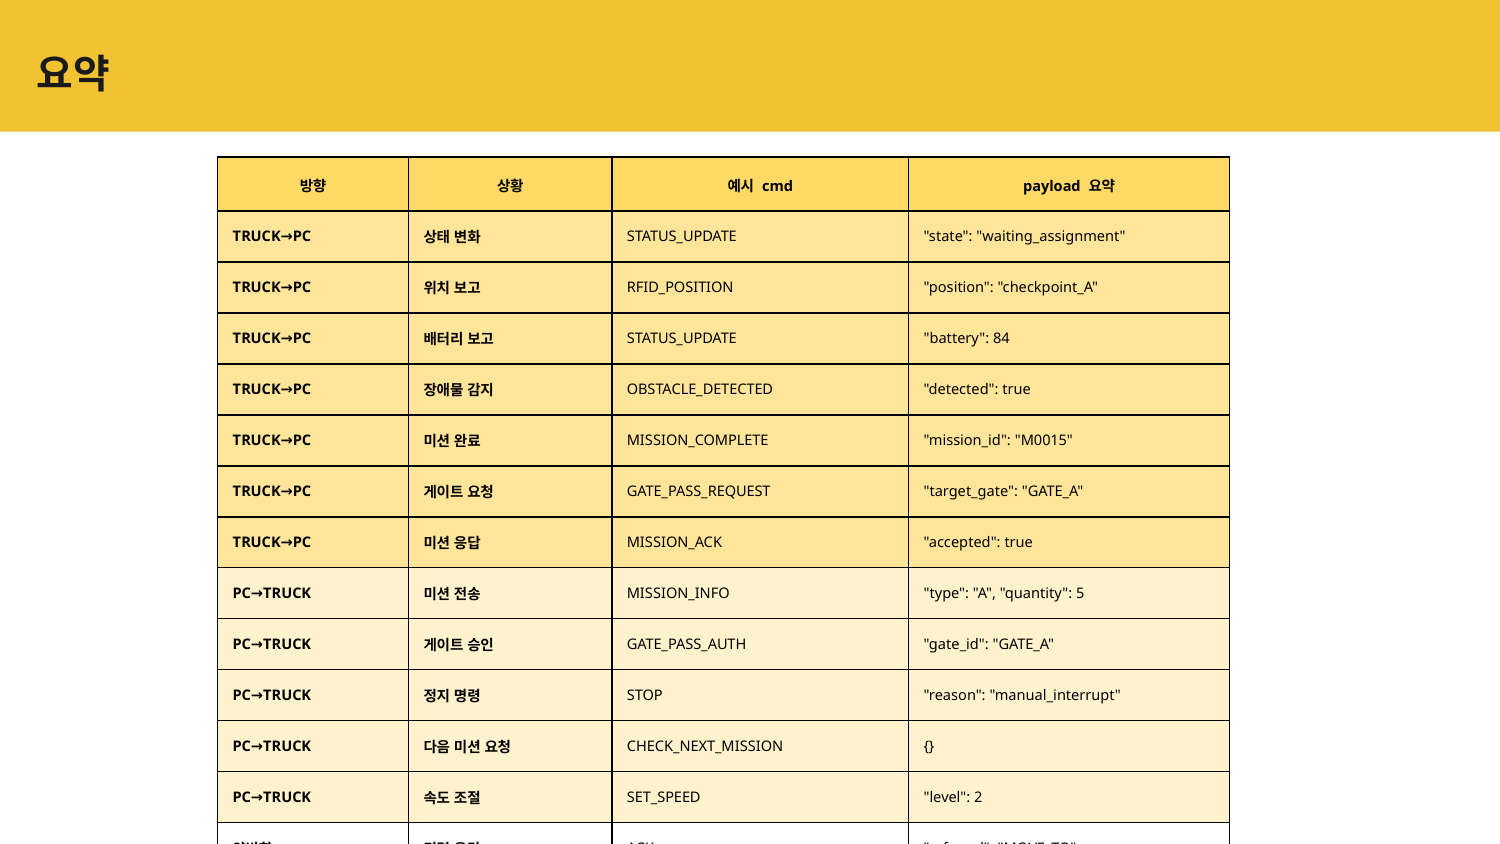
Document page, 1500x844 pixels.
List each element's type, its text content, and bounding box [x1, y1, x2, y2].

table_cell "accepted": true [909, 518, 1229, 567]
table_cell STATUS_UPDATE [613, 212, 908, 261]
table_cell 장애물 감지 [409, 365, 611, 414]
table_cell GATE_PASS_AUTH [613, 619, 908, 669]
table_header 예시 cmd [613, 158, 908, 210]
table_cell "type": "A", "quantity": 5 [909, 568, 1229, 618]
table_cell TRUCK→PC [218, 416, 408, 465]
table_cell 게이트 요청 [409, 467, 611, 516]
table_cell TRUCK→PC [218, 314, 408, 363]
table_header 상황 [409, 158, 611, 210]
table_cell 미션 응답 [409, 518, 611, 567]
table_cell OBSTACLE_DETECTED [613, 365, 908, 414]
table_cell SET_SPEED [613, 772, 908, 822]
table_cell MISSION_COMPLETE [613, 416, 908, 465]
table_cell TRUCK→PC [218, 365, 408, 414]
table_cell PC→TRUCK [218, 619, 408, 669]
table_cell "ref_cmd": "MOVE_TO" [909, 823, 1229, 844]
table_header payload 요약 [909, 158, 1229, 210]
table_header 방향 [218, 158, 408, 210]
table_cell TRUCK→PC [218, 263, 408, 312]
table_cell PC→TRUCK [218, 721, 408, 771]
table_cell PC→TRUCK [218, 568, 408, 618]
table_cell ACK [613, 823, 908, 844]
table_cell PC→TRUCK [218, 772, 408, 822]
table_cell 게이트 승인 [409, 619, 611, 669]
table_cell 위치 보고 [409, 263, 611, 312]
table_cell 명령 응답 [409, 823, 611, 844]
table_cell TRUCK→PC [218, 467, 408, 516]
table_cell 양방향 [218, 823, 408, 844]
table_cell "reason": "manual_interrupt" [909, 670, 1229, 720]
table_cell CHECK_NEXT_MISSION [613, 721, 908, 771]
title 요약 [21, 27, 1284, 116]
table_cell "battery": 84 [909, 314, 1229, 363]
table_cell 미션 전송 [409, 568, 611, 618]
table_cell TRUCK→PC [218, 518, 408, 567]
table_cell "detected": true [909, 365, 1229, 414]
table_cell "state": "waiting_assignment" [909, 212, 1229, 261]
table_cell STOP [613, 670, 908, 720]
table_cell PC→TRUCK [218, 670, 408, 720]
table_cell STATUS_UPDATE [613, 314, 908, 363]
table_cell "target_gate": "GATE_A" [909, 467, 1229, 516]
table_cell MISSION_ACK [613, 518, 908, 567]
table_cell "mission_id": "M0015" [909, 416, 1229, 465]
table_cell MISSION_INFO [613, 568, 908, 618]
table_cell 배터리 보고 [409, 314, 611, 363]
table_cell "level": 2 [909, 772, 1229, 822]
table_cell 다음 미션 요청 [409, 721, 611, 771]
table_cell 정지 명령 [409, 670, 611, 720]
table_cell "position": "checkpoint_A" [909, 263, 1229, 312]
table_cell GATE_PASS_REQUEST [613, 467, 908, 516]
table_cell TRUCK→PC [218, 212, 408, 261]
table_cell 상태 변화 [409, 212, 611, 261]
table_cell {} [909, 721, 1229, 771]
table_cell RFID_POSITION [613, 263, 908, 312]
table_cell 미션 완료 [409, 416, 611, 465]
table_cell 속도 조절 [409, 772, 611, 822]
table_cell "gate_id": "GATE_A" [909, 619, 1229, 669]
